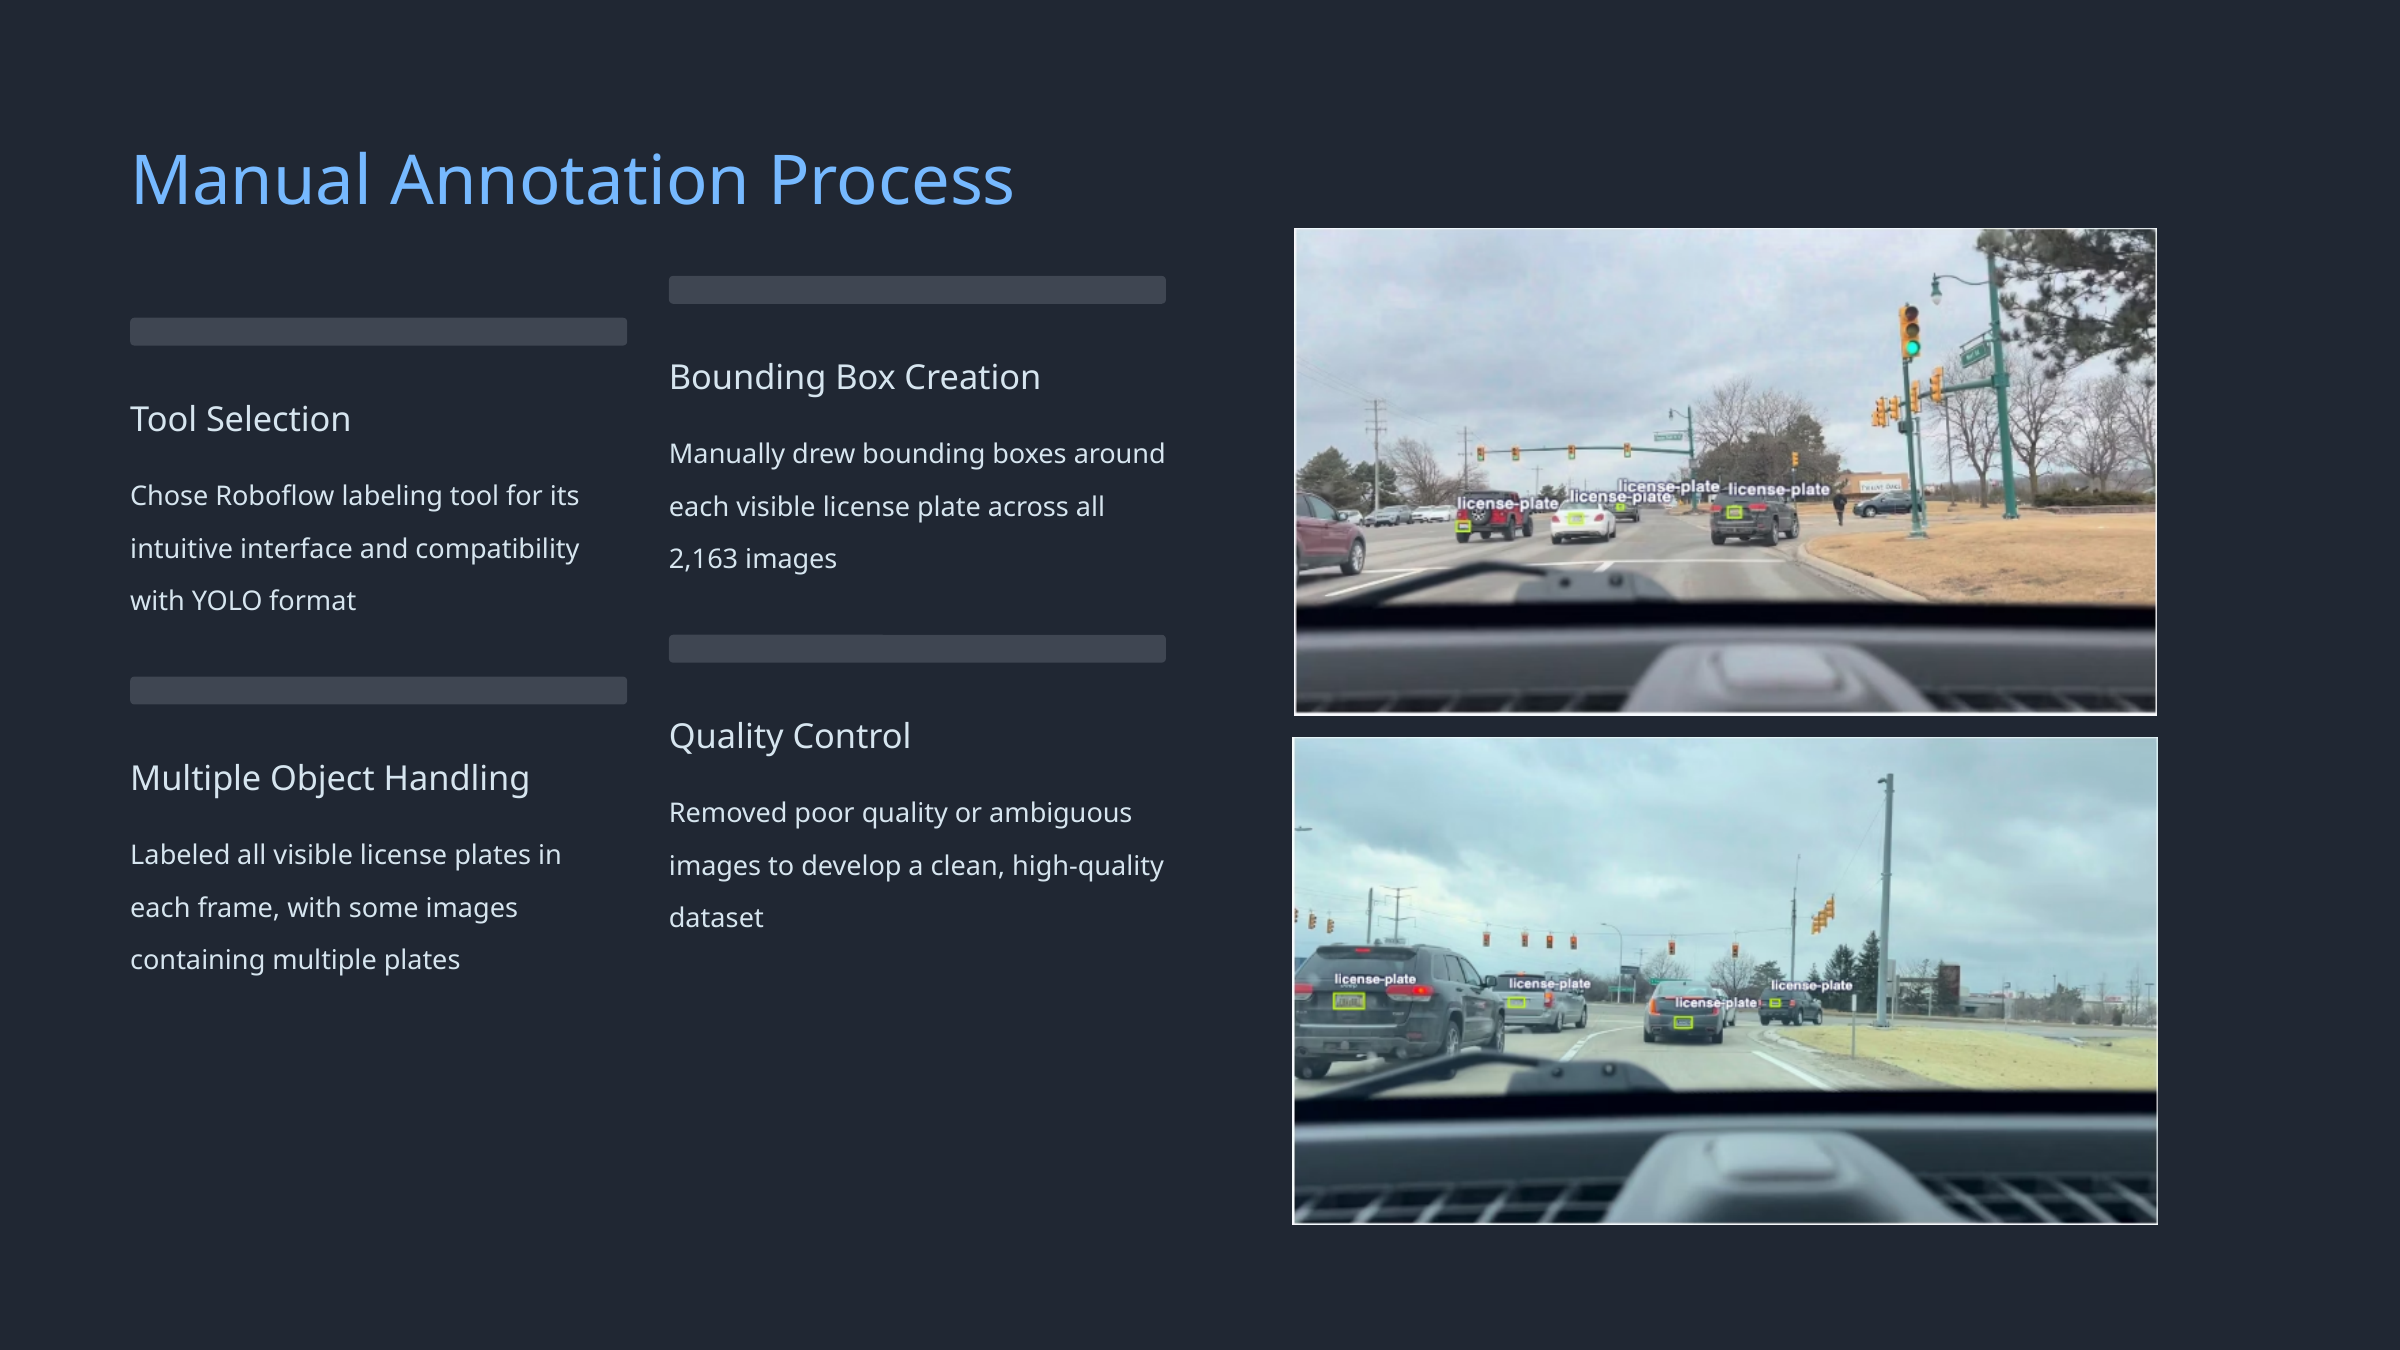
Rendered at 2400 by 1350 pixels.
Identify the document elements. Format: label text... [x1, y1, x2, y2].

text_box [668, 634, 1166, 663]
text_box Manual Annotation Process [130, 115, 1050, 203]
text_box Removed poor quality or ambiguous images to develop a clean, high-quality dataset [668, 775, 1166, 910]
text_box Chose Roboflow labeling tool for its intuitive interface and compatibility with YOLO format [130, 458, 628, 593]
text_box Labeled all visible license plates in each frame, with some images containing multiple plates [130, 817, 628, 952]
text_box [130, 317, 628, 346]
text_box [668, 275, 1166, 304]
text_box Manually drew bounding boxes around each visible license plate across all 2,163 images [668, 417, 1166, 551]
picture [1292, 736, 2159, 1225]
picture [1294, 227, 2157, 716]
text_box Bounding Box Creation [668, 345, 1047, 390]
text_box [130, 676, 628, 705]
text_box Quality Control [668, 704, 1018, 749]
text_box Tool Selection [130, 387, 479, 431]
text_box Multiple Object Handling [130, 746, 542, 790]
